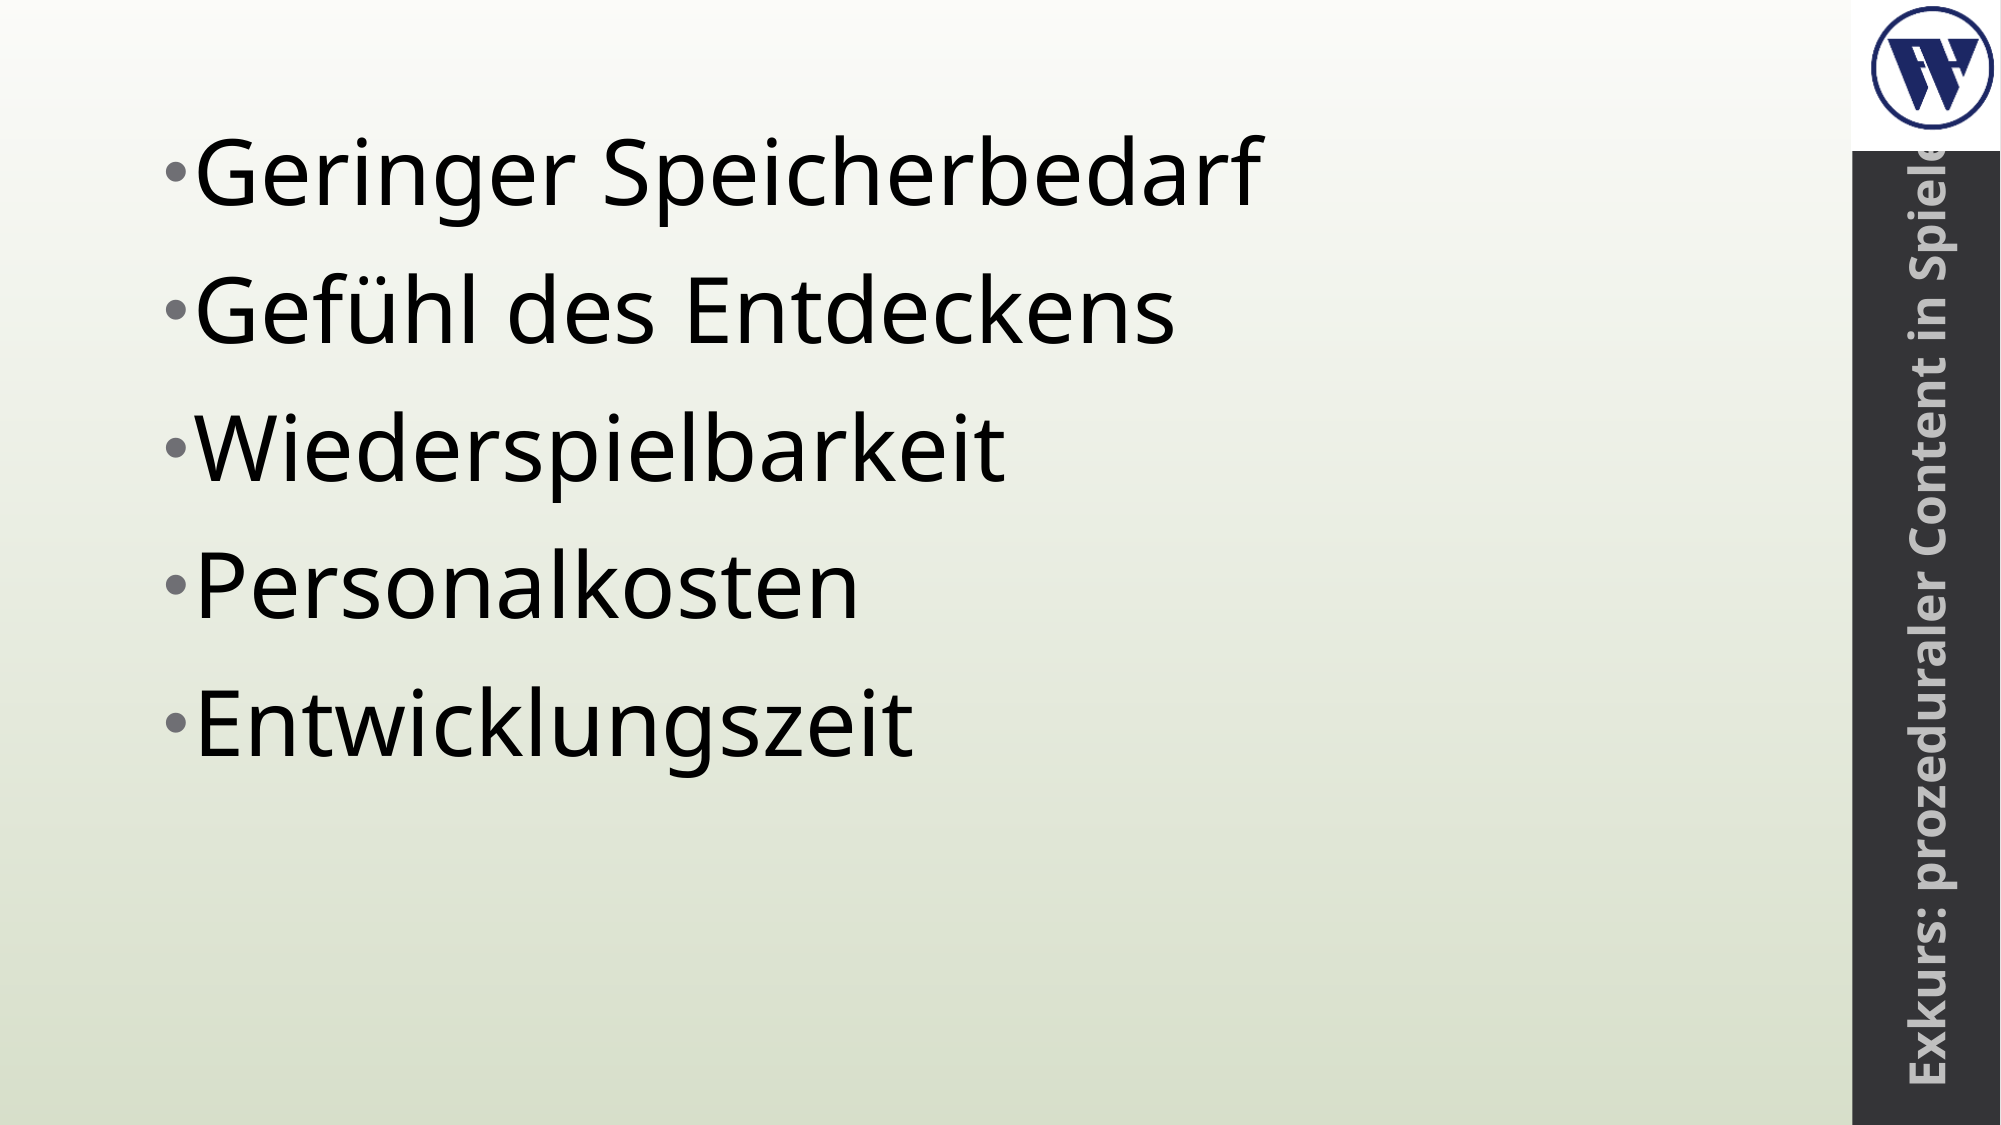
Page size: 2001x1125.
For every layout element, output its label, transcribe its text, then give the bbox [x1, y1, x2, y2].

picture [1851, 0, 2000, 151]
text_box Exkurs: prozeduraler Content in Spielen [1888, 160, 1963, 1104]
list Geringer Speicherbedarf Gefühl des Entdeckens Wiederspielbarkeit Personalkosten Entwicklungszeit [148, 114, 1888, 828]
